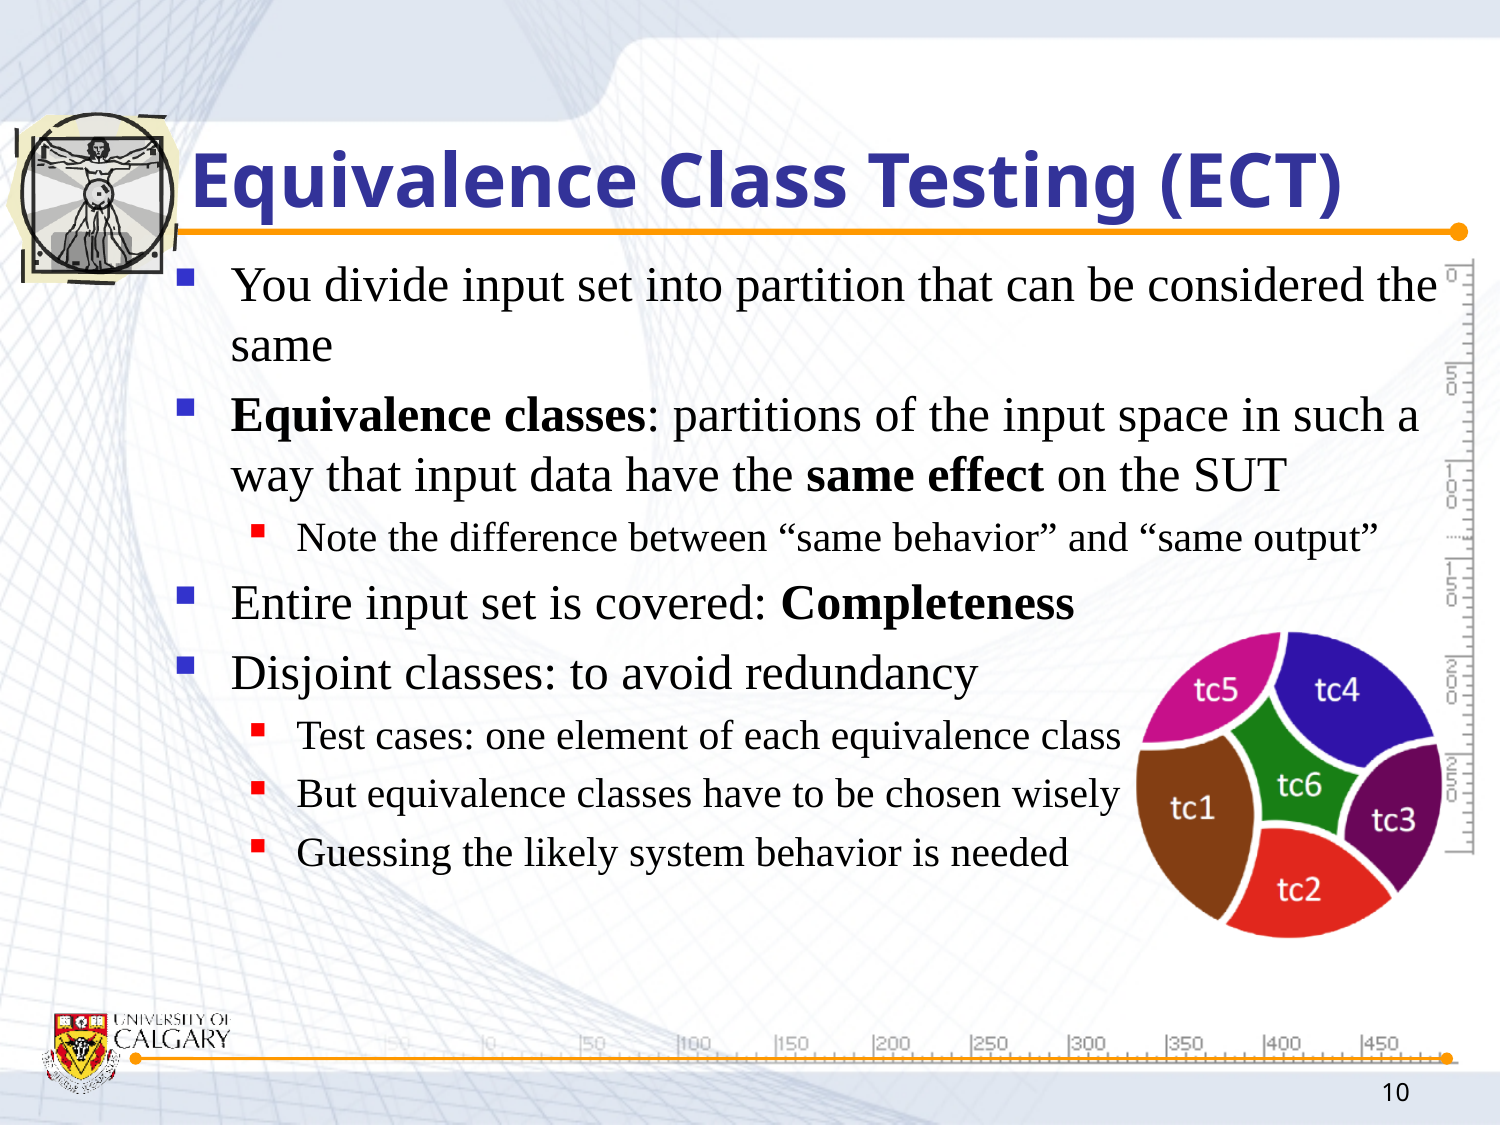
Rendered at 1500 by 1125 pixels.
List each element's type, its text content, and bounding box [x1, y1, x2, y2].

list You divide input set into partition that can be considered the same Equivalence classes: partitions of the input space in such a way that input data have the same effect on the SUT Note the difference between “same behavior” and “same output” Entire input set is covered: Completeness Disjoint classes: to avoid redundancy Test cases: one element of each equivalence class But equivalence classes have to be chosen wisely Guessing the likely system behavior is needed [159, 243, 1465, 988]
picture [0, 0, 1500, 1125]
slide_number 10 [1112, 1051, 1426, 1118]
title Equivalence Class Testing (ECT) [174, 42, 1468, 231]
